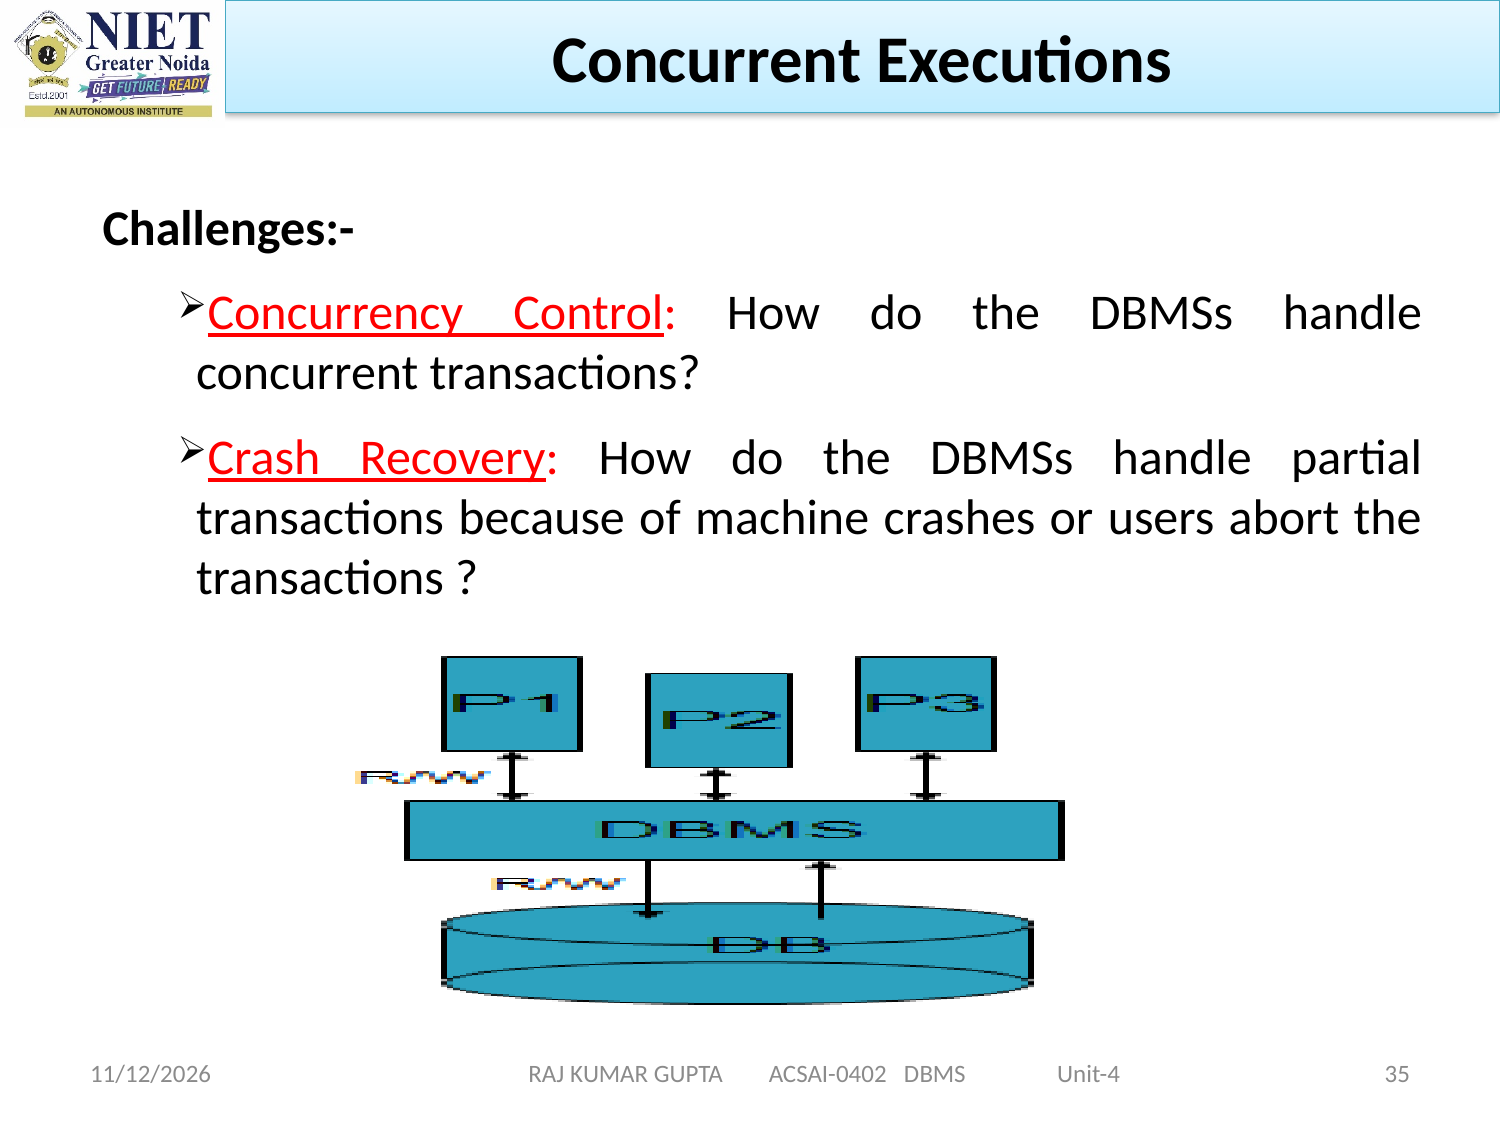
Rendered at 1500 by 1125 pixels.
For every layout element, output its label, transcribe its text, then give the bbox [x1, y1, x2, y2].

picture [0, 0, 226, 128]
slide_number 35 [1074, 1042, 1425, 1103]
picture [312, 637, 1238, 1023]
list Challenges:- Concurrency Control: How do the DBMSs handle concurrent transactions? Crash Recovery: How do the DBMSs handle partial transactions because of machine crashes or users abort the transactions ? [87, 187, 1438, 1043]
text_box Concurrent Executions [226, 0, 1500, 113]
footer RAJ KUMAR GUPTA ACSAI-0402 DBMS Unit-4 [412, 1042, 1074, 1103]
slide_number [75, 1042, 412, 1103]
